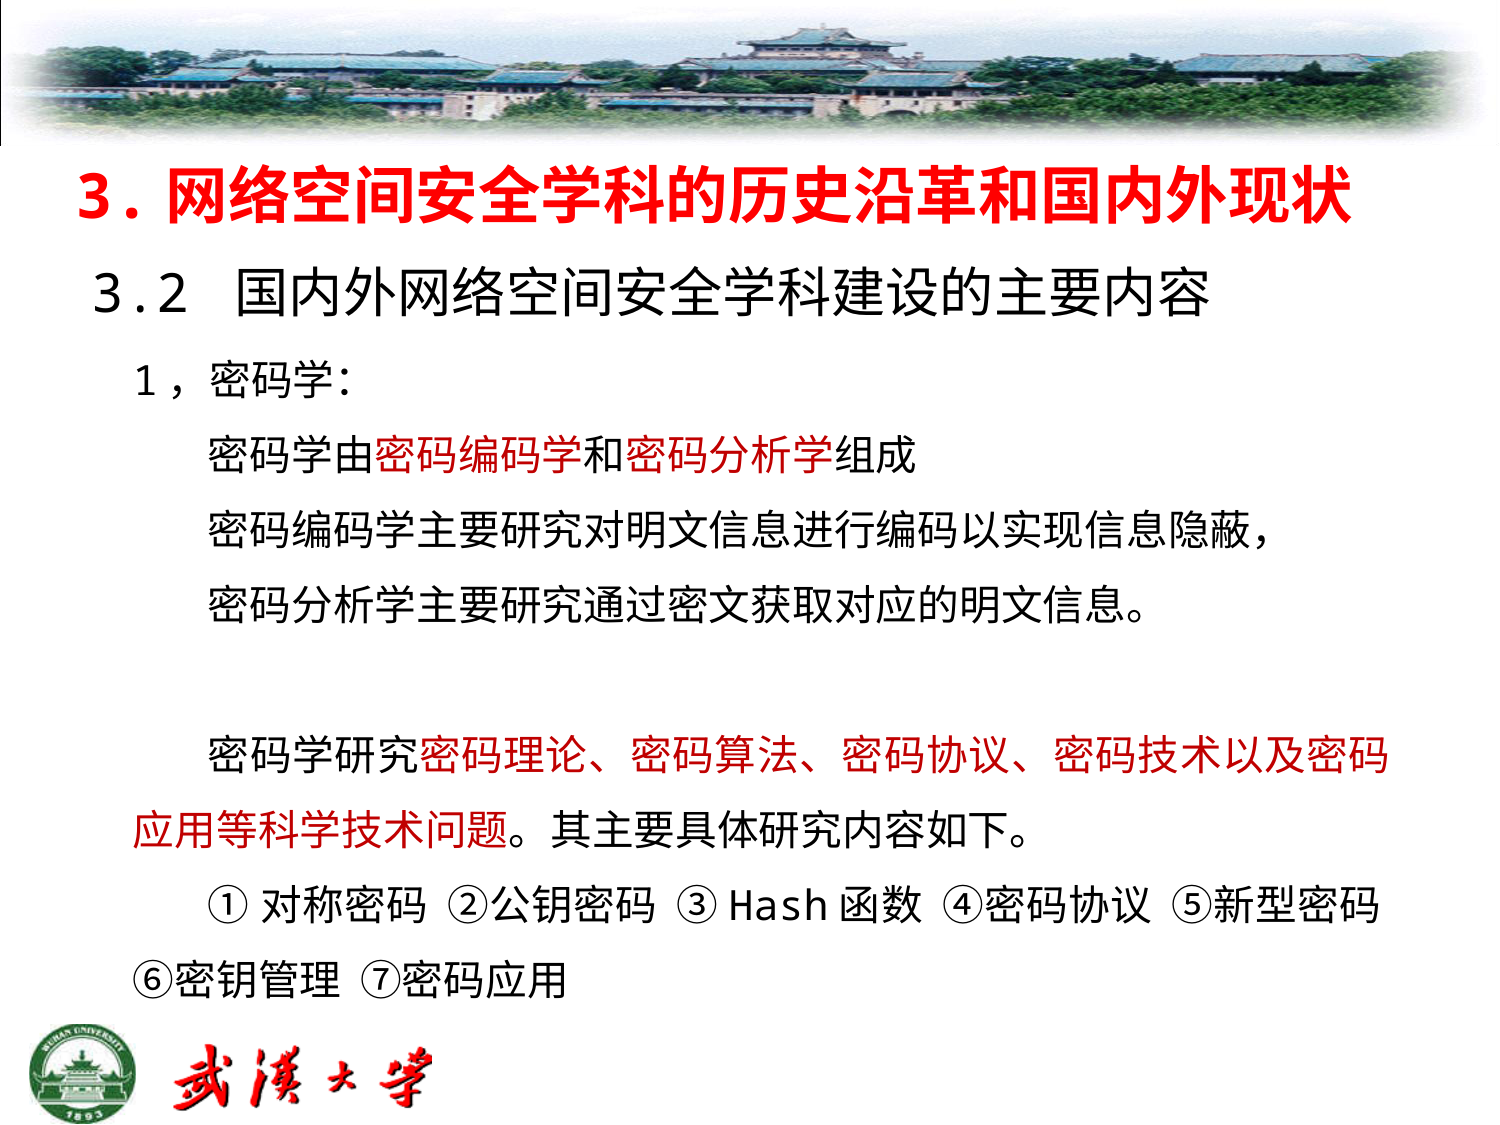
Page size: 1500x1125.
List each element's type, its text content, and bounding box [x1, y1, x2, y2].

text_box 1，密码学： 密码学由密码编码学和密码分析学组成 密码编码学主要研究对明文信息进行编码以实现信息隐蔽， 密码分析学主要研究通过密文获取对应的明文信息。 密码学研究密码理论、密码算法、密码协议、密码技术以及密码应用等科学技术问题。其主要具体研究内容如下。 ①对称密码 ②公钥密码 ③Hash函数 ④密码协议 ⑤新型密码 ⑥密钥管理 ⑦密码应用 [118, 346, 1406, 1125]
title 3.网络空间安全学科的历史沿革和国内外现状 [0, 125, 1500, 263]
picture [0, 0, 1500, 125]
list 3.2 国内外网络空间安全学科建设的主要内容 [76, 250, 1448, 1064]
